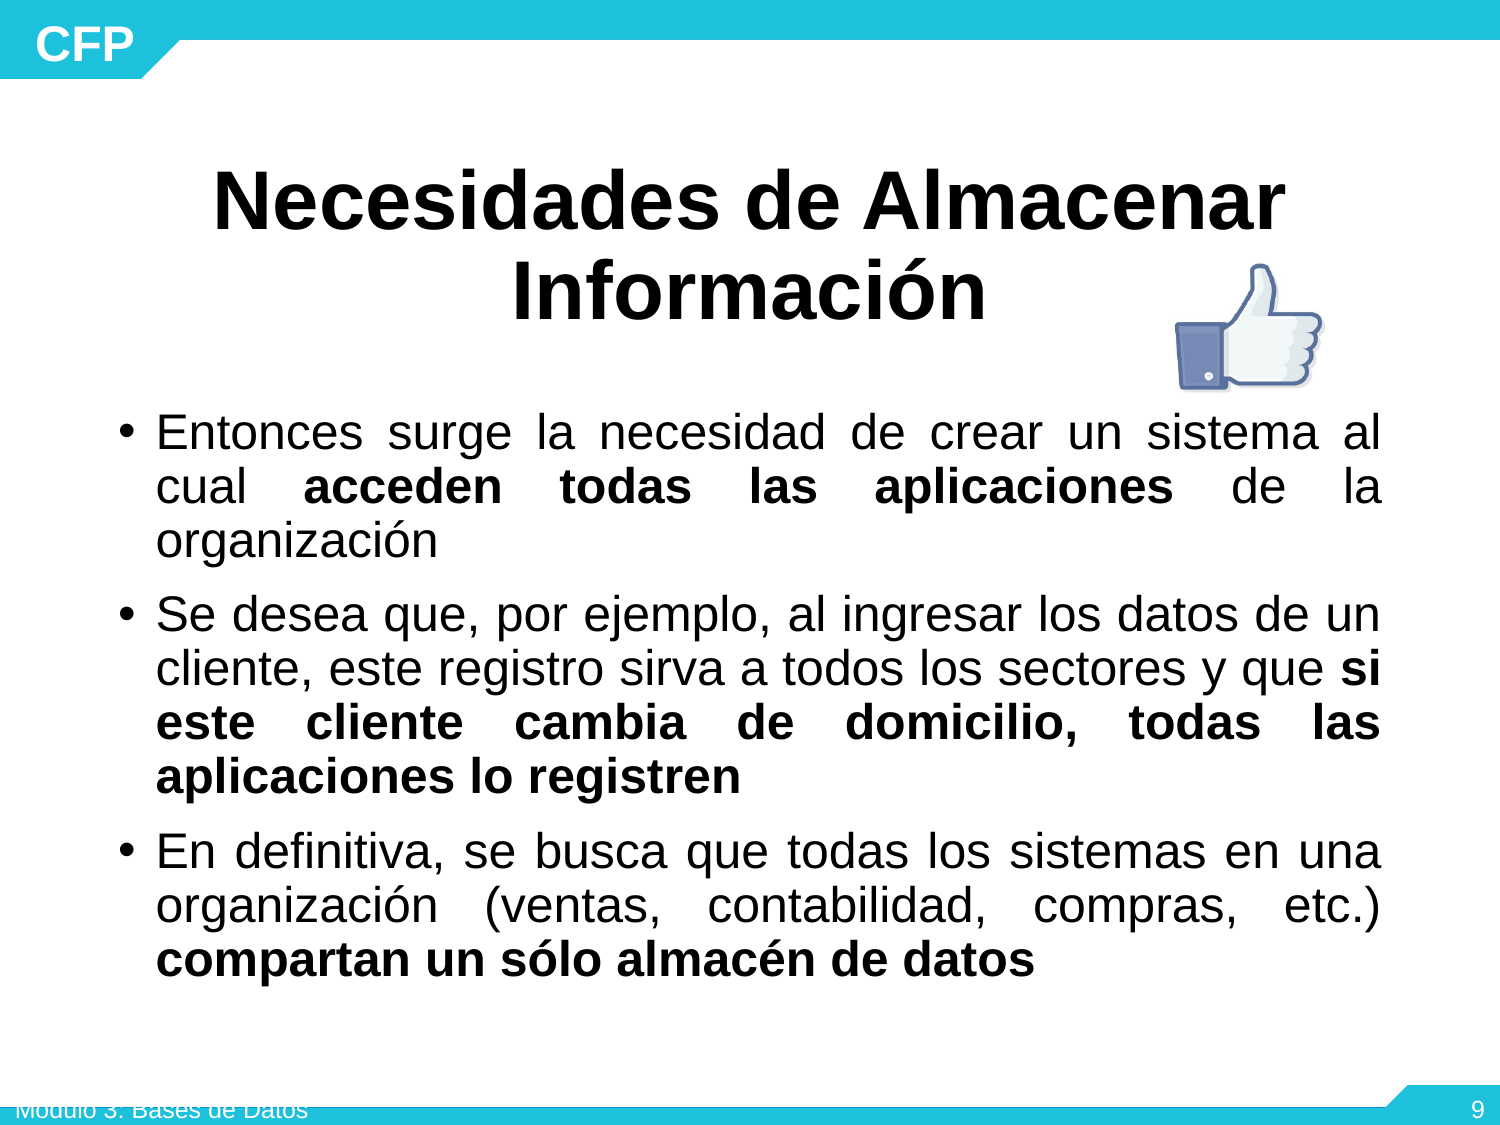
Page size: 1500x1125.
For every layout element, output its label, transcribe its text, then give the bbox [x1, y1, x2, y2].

text_box Módulo 3: Bases de Datos [0, 1078, 507, 1125]
text_box Entonces surge la necesidad de crear un sistema al cual acceden todas las aplicaciones de la organización Se desea que, por ejemplo, al ingresar los datos de un cliente, este registro sirva a todos los sectores y que si este cliente cambia de domicilio, todas las aplicaciones lo registren En definitiva, se busca que todas los sistemas en una organización (ventas, contabilidad, compras, etc.) compartan un sólo almacén de datos [103, 398, 1397, 1113]
text_box Necesidades de Almacenar Información [103, 147, 1397, 348]
text_box ‹#› [1162, 1078, 1500, 1125]
picture [1123, 241, 1385, 418]
